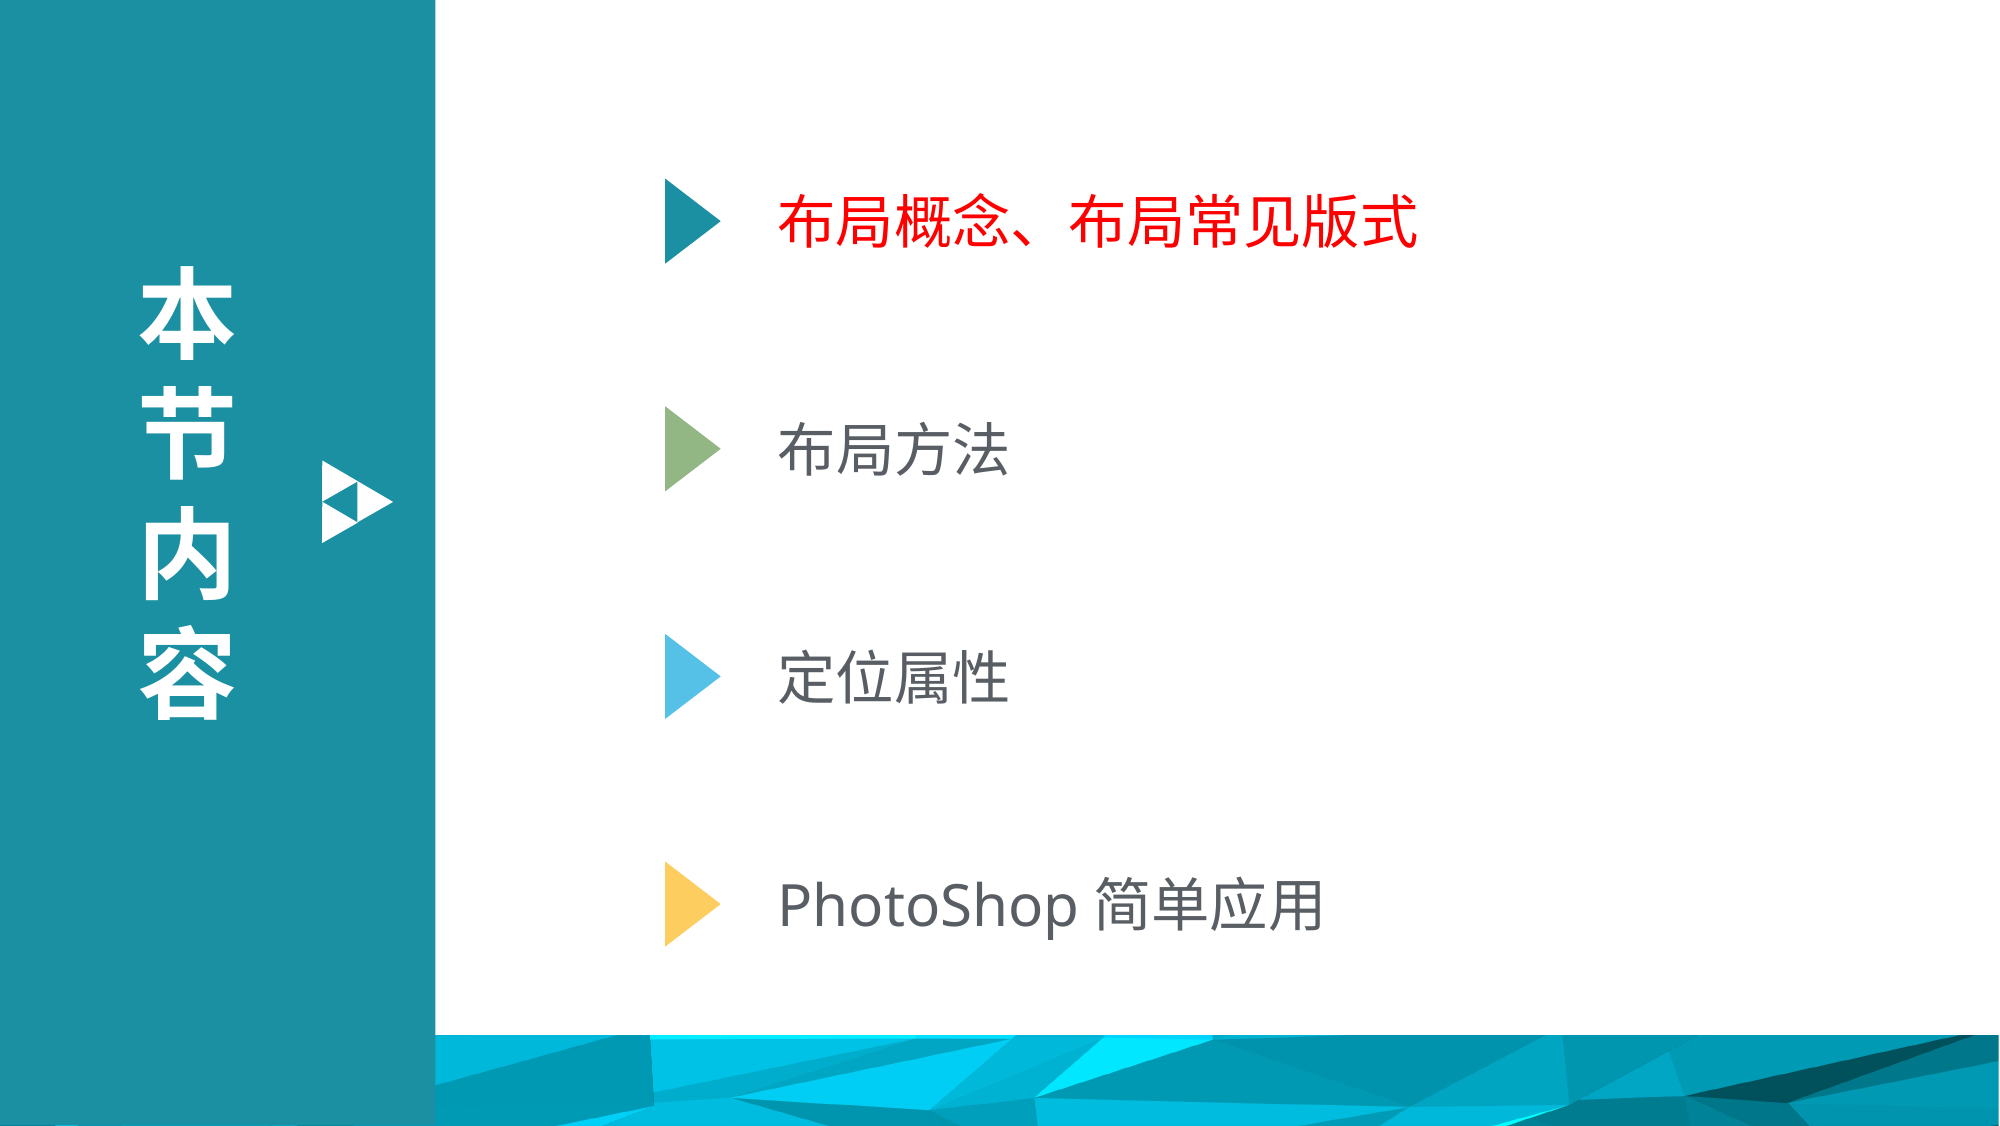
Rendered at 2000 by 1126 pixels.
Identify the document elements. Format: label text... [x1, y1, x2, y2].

text_box 布局方法 [763, 405, 1378, 491]
text_box [664, 859, 723, 949]
text_box [664, 631, 723, 722]
picture [0, 1035, 1999, 1126]
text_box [0, 0, 436, 1125]
text_box 布局概念、布局常见版式 [762, 178, 1521, 333]
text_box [310, 458, 387, 536]
text_box PhotoShop简单应用 [762, 861, 1521, 946]
text_box 定位属性 [762, 633, 1480, 719]
text_box [664, 404, 723, 494]
text_box [664, 176, 723, 266]
